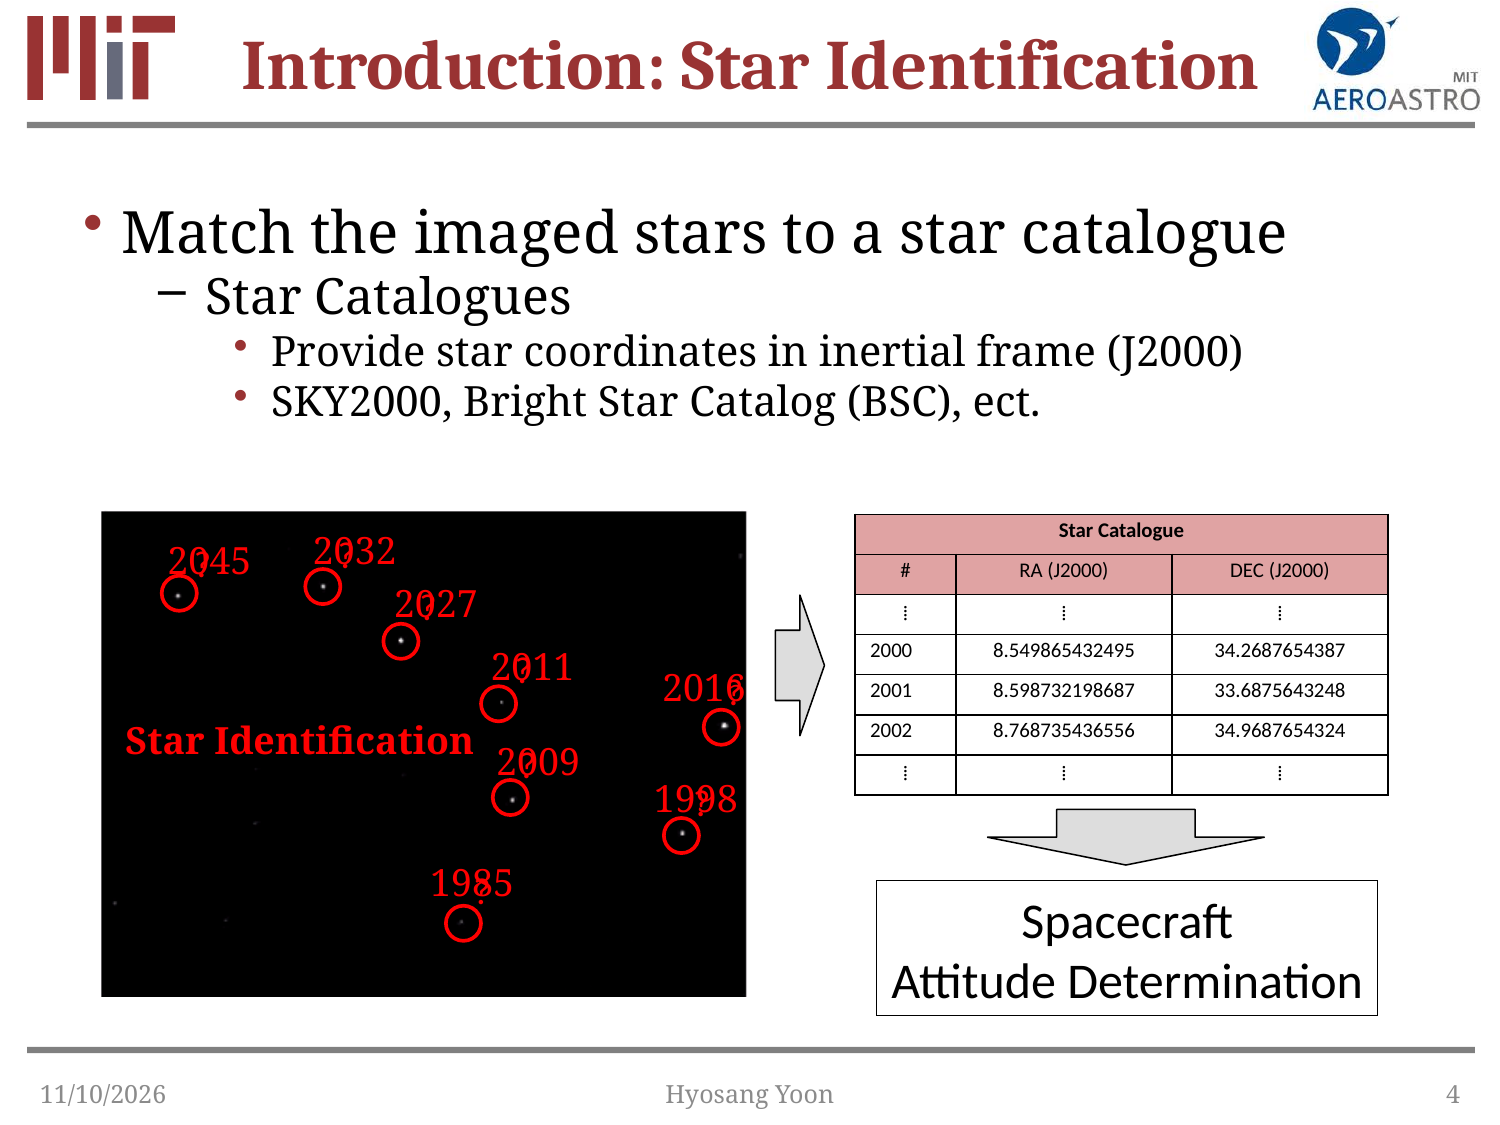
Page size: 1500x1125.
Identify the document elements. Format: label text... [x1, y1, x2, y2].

table_cell 2002 [856, 716, 955, 754]
table_cell DEC (J2000) [1173, 555, 1387, 594]
table_cell 8.549865432495 [957, 635, 1171, 674]
table_cell 2000 [856, 635, 955, 674]
table_header Star Catalogue [856, 515, 1387, 554]
text_box [775, 595, 825, 736]
text_box Spacecraft Attitude Determination [876, 880, 1378, 1016]
table_cell RA (J2000) [957, 555, 1171, 594]
table_cell ⁞ [1173, 595, 1387, 634]
table_cell 34.2687654387 [1173, 635, 1387, 674]
slide_number 4 [1125, 1065, 1475, 1125]
table_cell # [856, 555, 955, 594]
picture [100, 510, 748, 997]
table_cell ⁞ [856, 756, 955, 794]
text_box [987, 809, 1265, 866]
table_cell ⁞ [957, 756, 1171, 794]
picture [1304, 1, 1488, 121]
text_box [158, 519, 756, 913]
table_cell 8.598732198687 [957, 675, 1171, 714]
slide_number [24, 1065, 375, 1125]
table_cell ⁞ [1173, 756, 1387, 794]
table_cell 33.6875643248 [1173, 675, 1387, 714]
footer Hyosang Yoon [512, 1065, 988, 1125]
table_cell ⁞ [856, 595, 955, 634]
table_cell ⁞ [957, 595, 1171, 634]
table_cell 2001 [856, 675, 955, 714]
table_cell 8.768735436556 [957, 716, 1171, 754]
list Match the imaged stars to a star catalogue Star Catalogues Provide star coordinates in inertial frame (J2000) SKY2000, Bright Star Catalog (BSC), ect. [68, 187, 1438, 1013]
table_cell 34.9687654324 [1173, 716, 1387, 754]
title Introduction: Star Identification [167, 4, 1334, 119]
